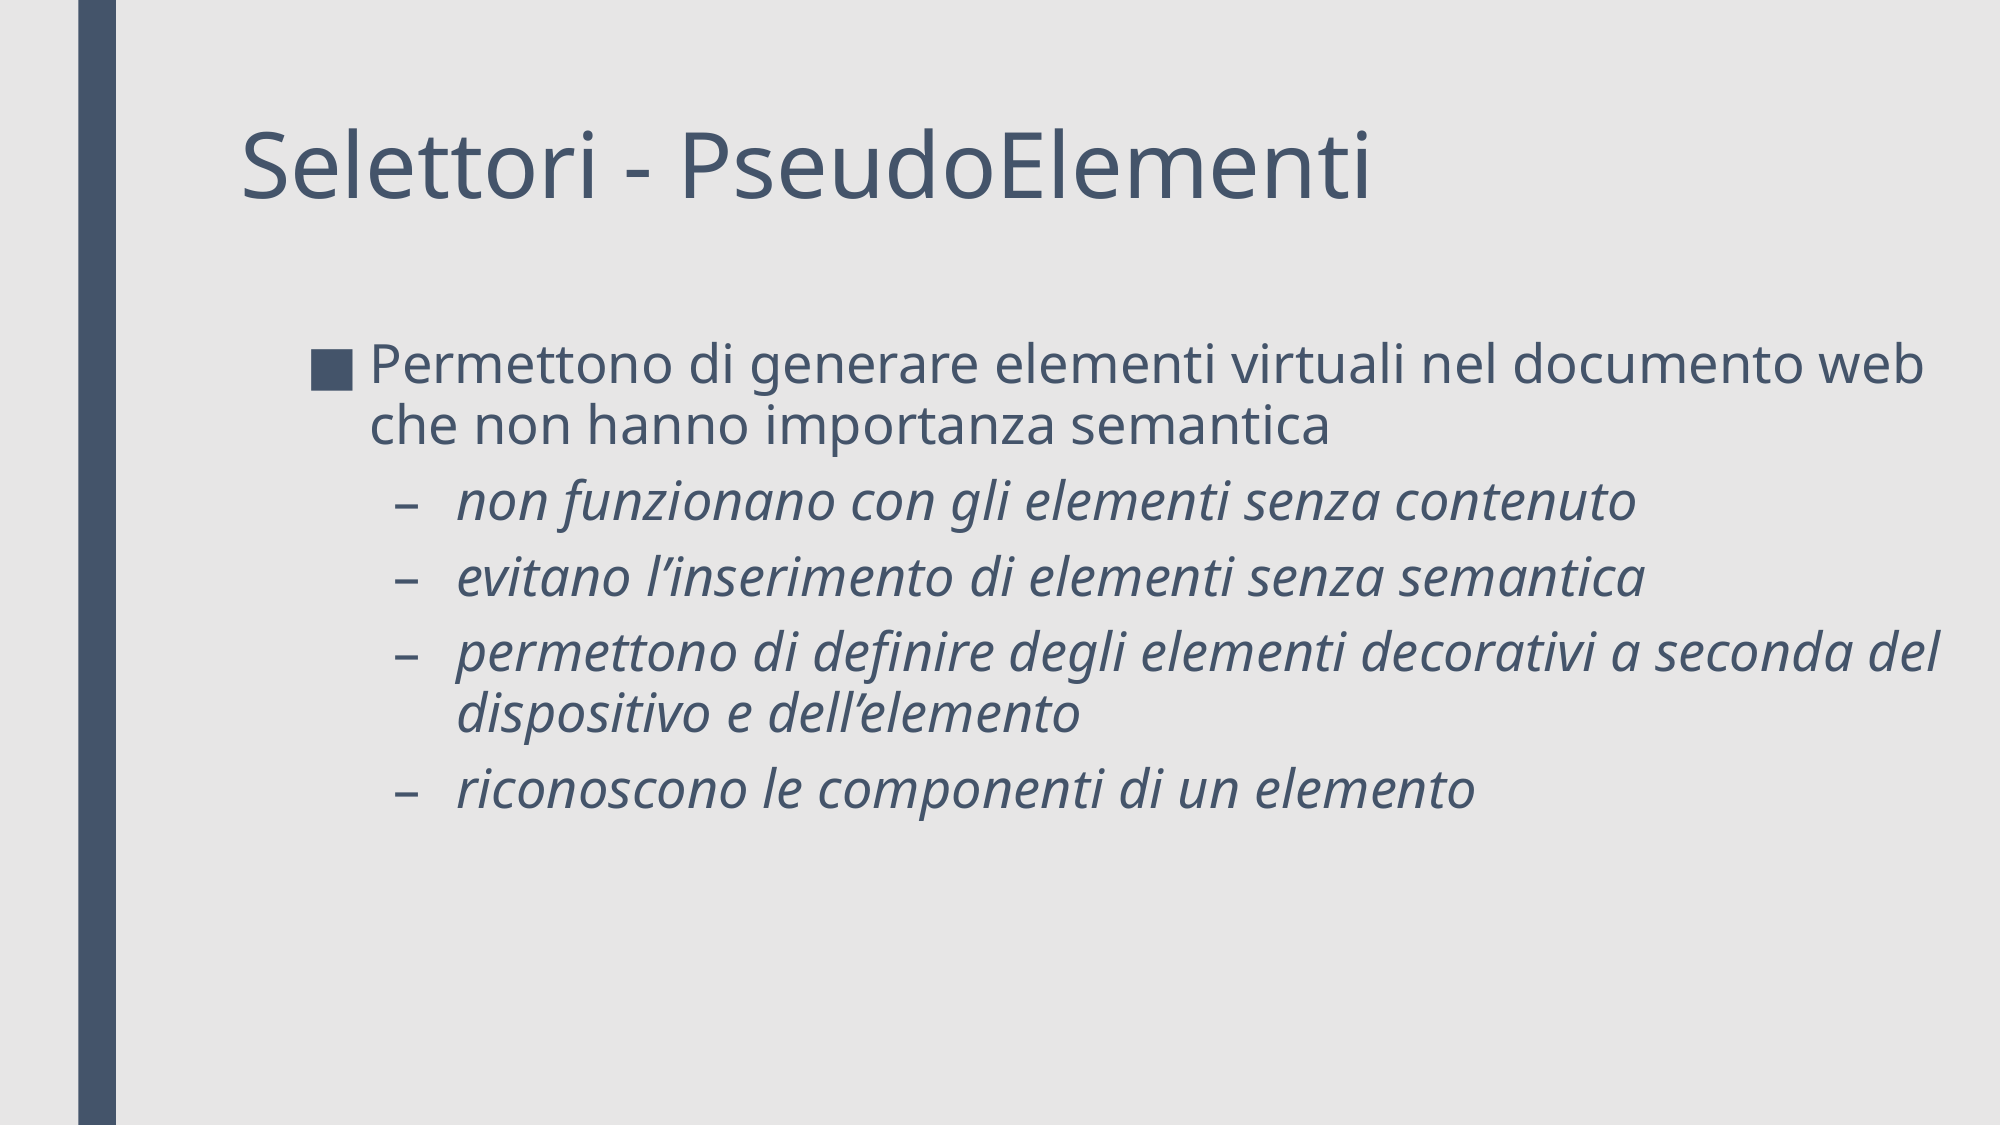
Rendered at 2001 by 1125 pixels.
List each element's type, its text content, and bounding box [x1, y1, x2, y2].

title Selettori - PseudoElementi [225, 112, 1800, 357]
list Permettono di generare elementi virtuali nel documento web che non hanno importanza semantica non funzionano con gli elementi senza contenuto evitano l’inserimento di elementi senza semantica permettono di definire degli elementi decorativi a seconda del dispositivo e dell’elemento riconoscono le componenti di un elemento [291, 327, 2000, 1125]
